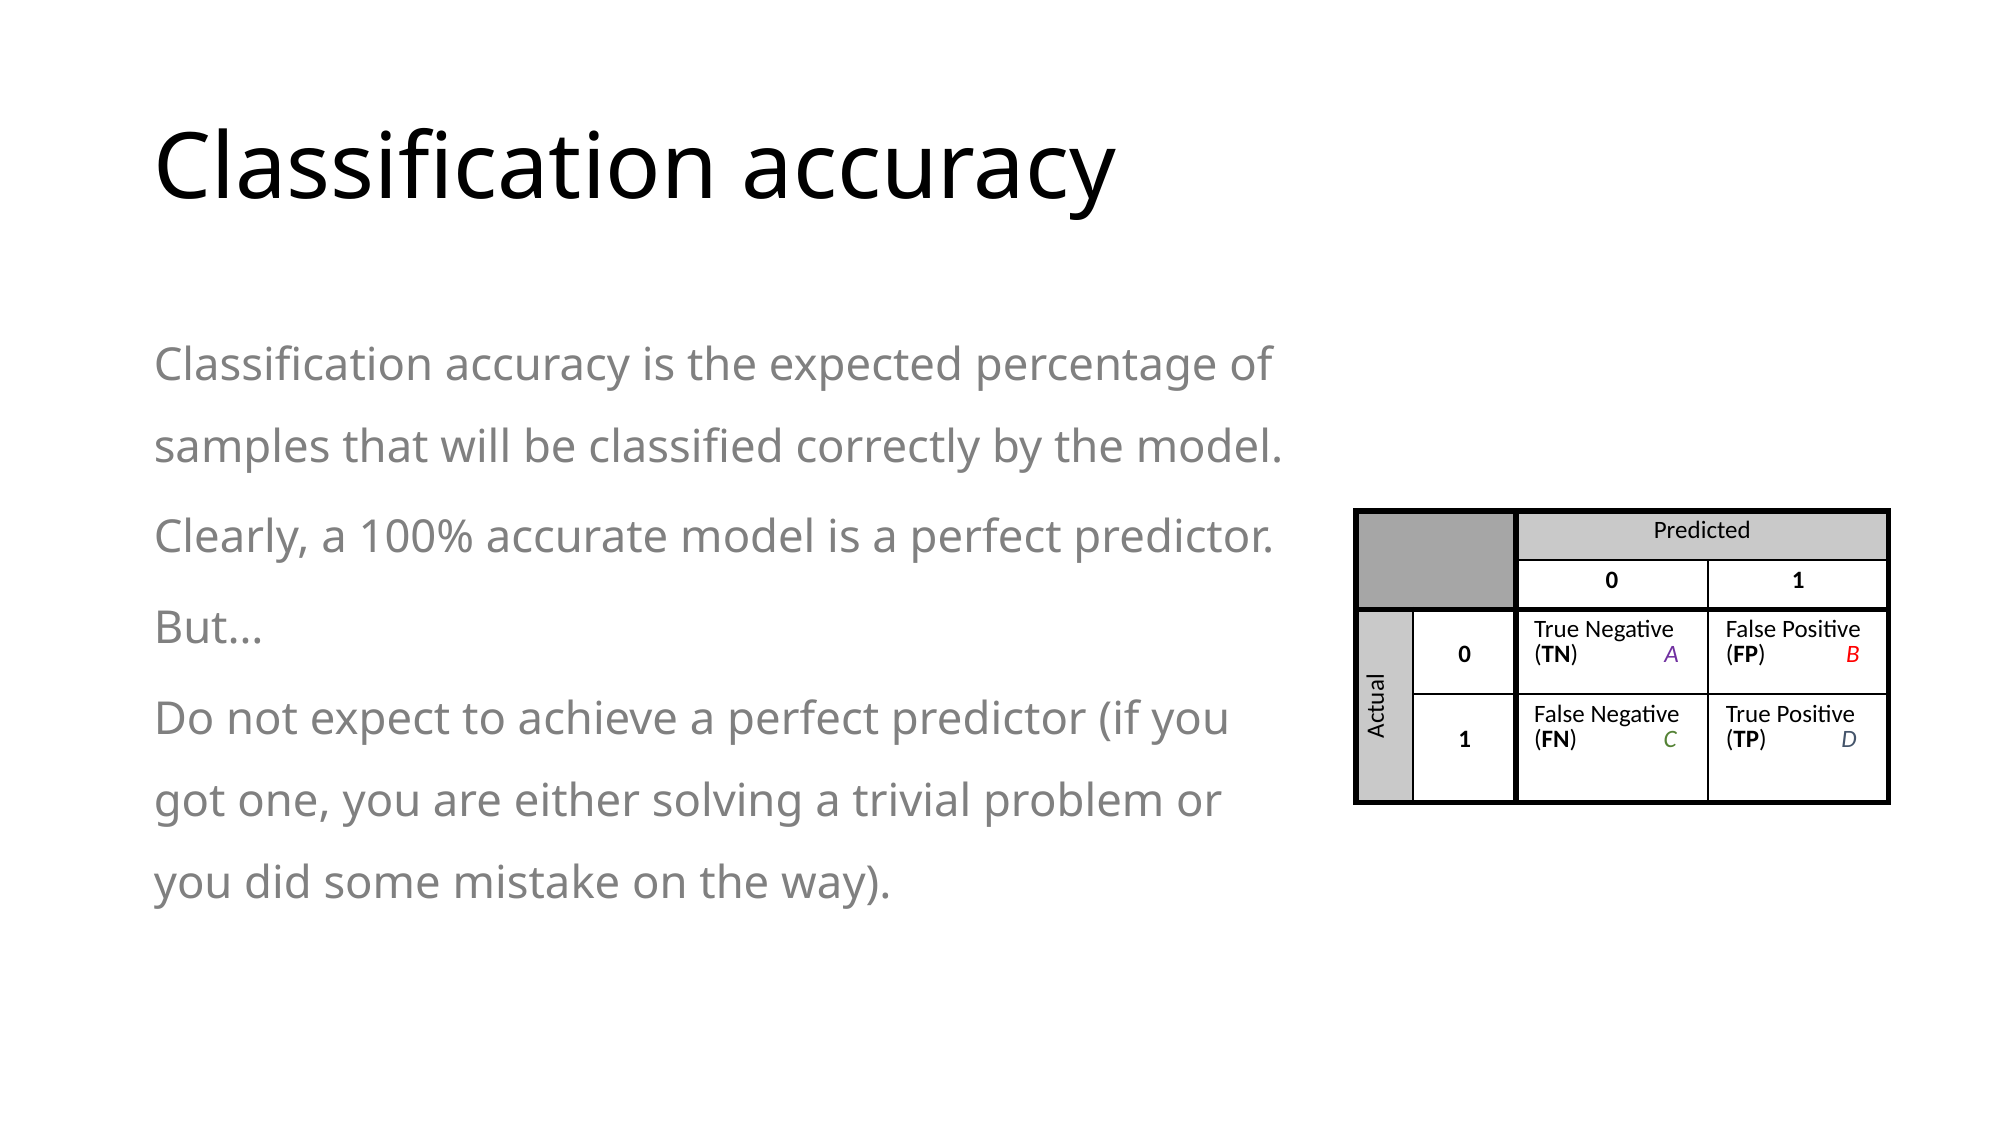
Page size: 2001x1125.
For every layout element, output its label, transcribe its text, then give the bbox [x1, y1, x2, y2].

table_cell True Negative (TN) A [1519, 612, 1707, 693]
table_cell 0 [1414, 612, 1513, 693]
table_header [1359, 514, 1513, 607]
table_header Predicted [1519, 514, 1886, 559]
table_cell False Positive (FP) B [1709, 612, 1886, 693]
list Classification accuracy is the expected percentage of samples that will be classified correctly by the model. Clearly, a 100% accurate model is a perfect predictor. But… Do not expect to achieve a perfect predictor (if you got one, you are either solving a trivial problem or you did some mistake on the way). [138, 299, 1308, 1014]
table_cell False Negative (FN) C [1519, 695, 1707, 800]
title Classification accuracy [138, 60, 1864, 278]
table_cell 0 [1519, 561, 1707, 607]
table_cell Actual [1359, 612, 1412, 800]
table_cell 1 [1709, 561, 1886, 607]
table_cell True Positive (TP) D [1709, 695, 1886, 800]
table_cell 1 [1414, 695, 1513, 800]
